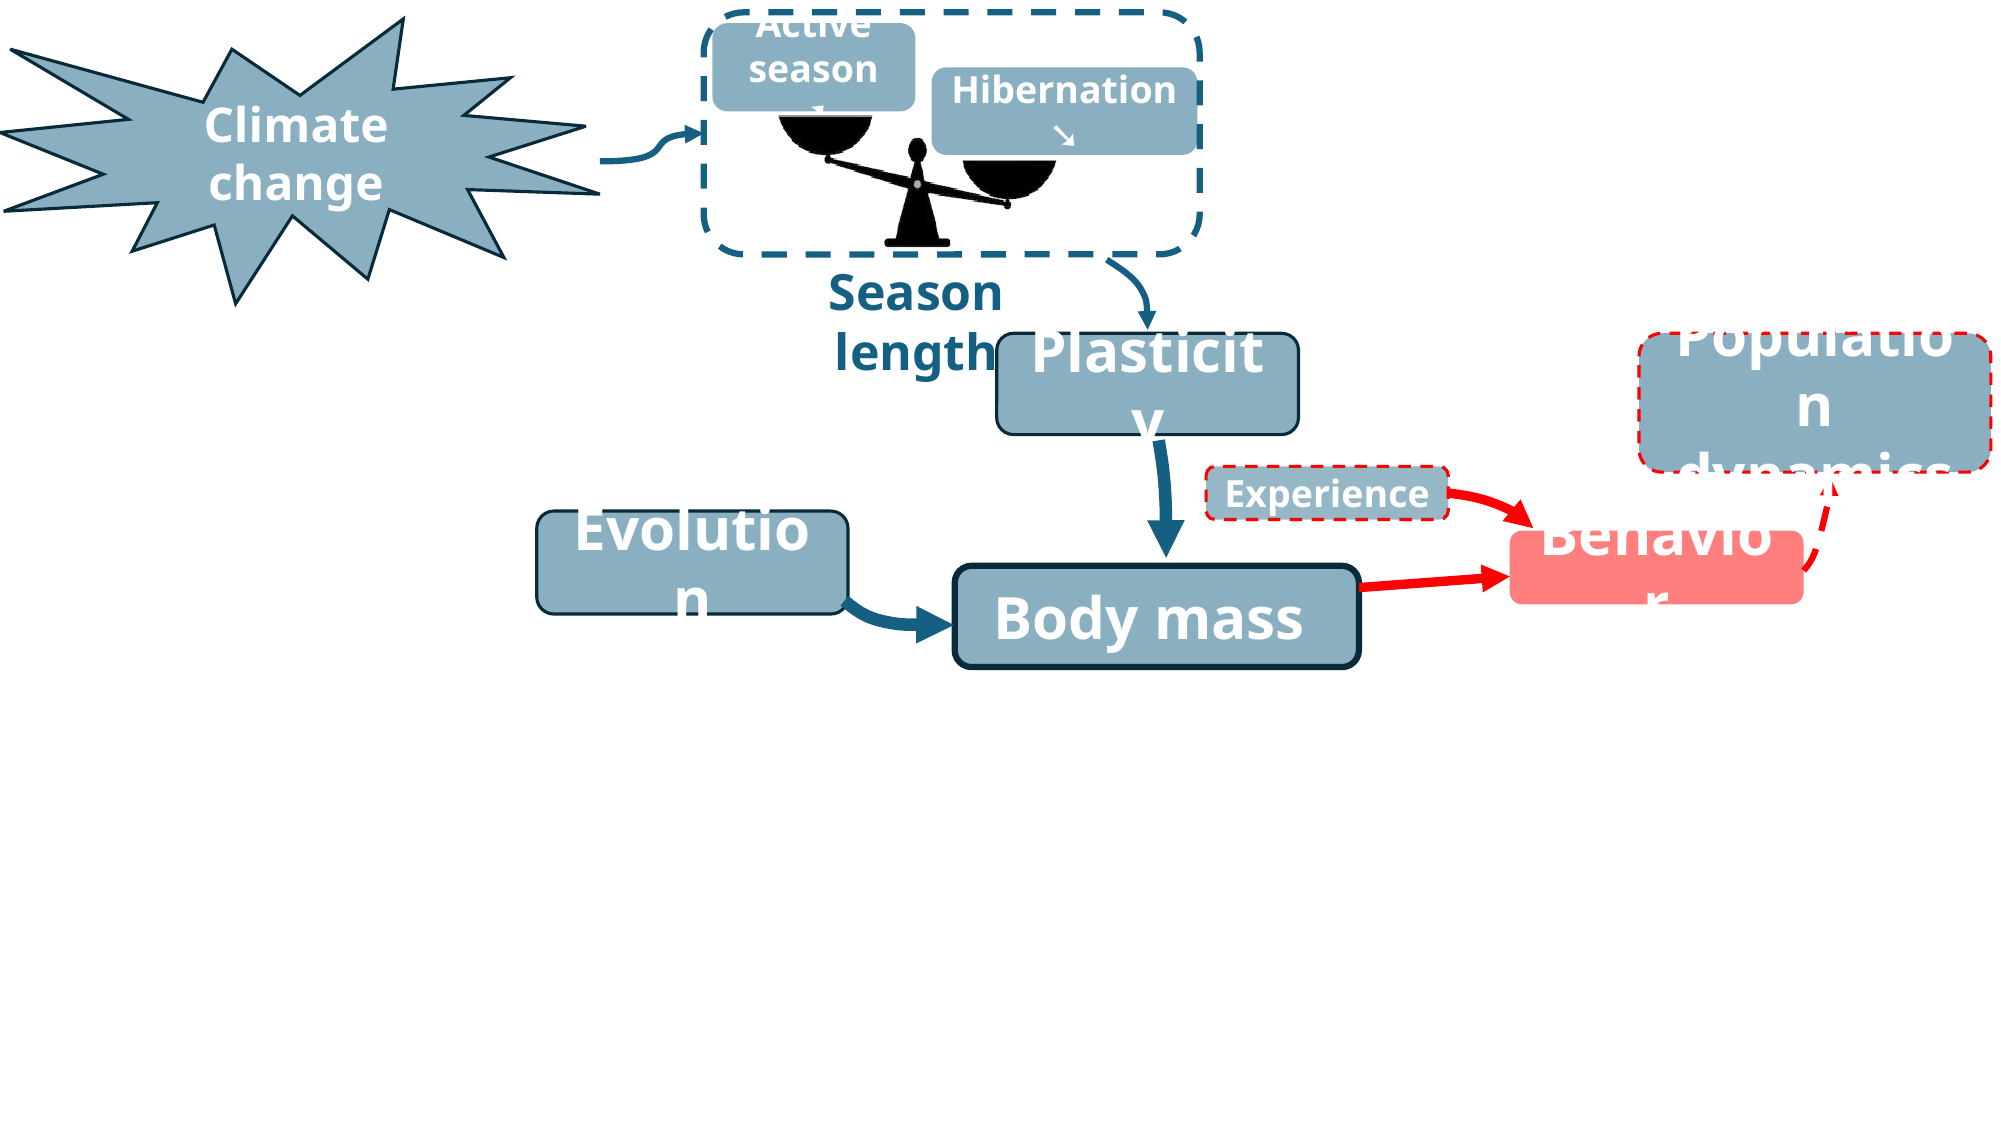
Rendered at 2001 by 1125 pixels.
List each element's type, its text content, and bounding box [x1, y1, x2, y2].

text_box [1157, 440, 1173, 558]
text_box Plasticity [995, 331, 1301, 437]
text_box Climate change [0, 15, 601, 308]
text_box [1448, 491, 1535, 529]
text_box [1133, 305, 1154, 330]
text_box Experience [1204, 464, 1450, 522]
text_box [599, 132, 705, 195]
text_box [1358, 571, 1508, 590]
text_box [1802, 476, 1837, 572]
text_box [1198, 36, 1202, 226]
text_box [702, 26, 711, 238]
text_box Behavior [1508, 528, 1806, 606]
text_box Evolution [535, 509, 850, 616]
text_box Population dynamics [1637, 331, 1993, 474]
text_box Season length [731, 305, 1102, 388]
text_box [711, 22, 1198, 305]
text_box [843, 599, 954, 632]
text_box [715, 10, 1188, 22]
